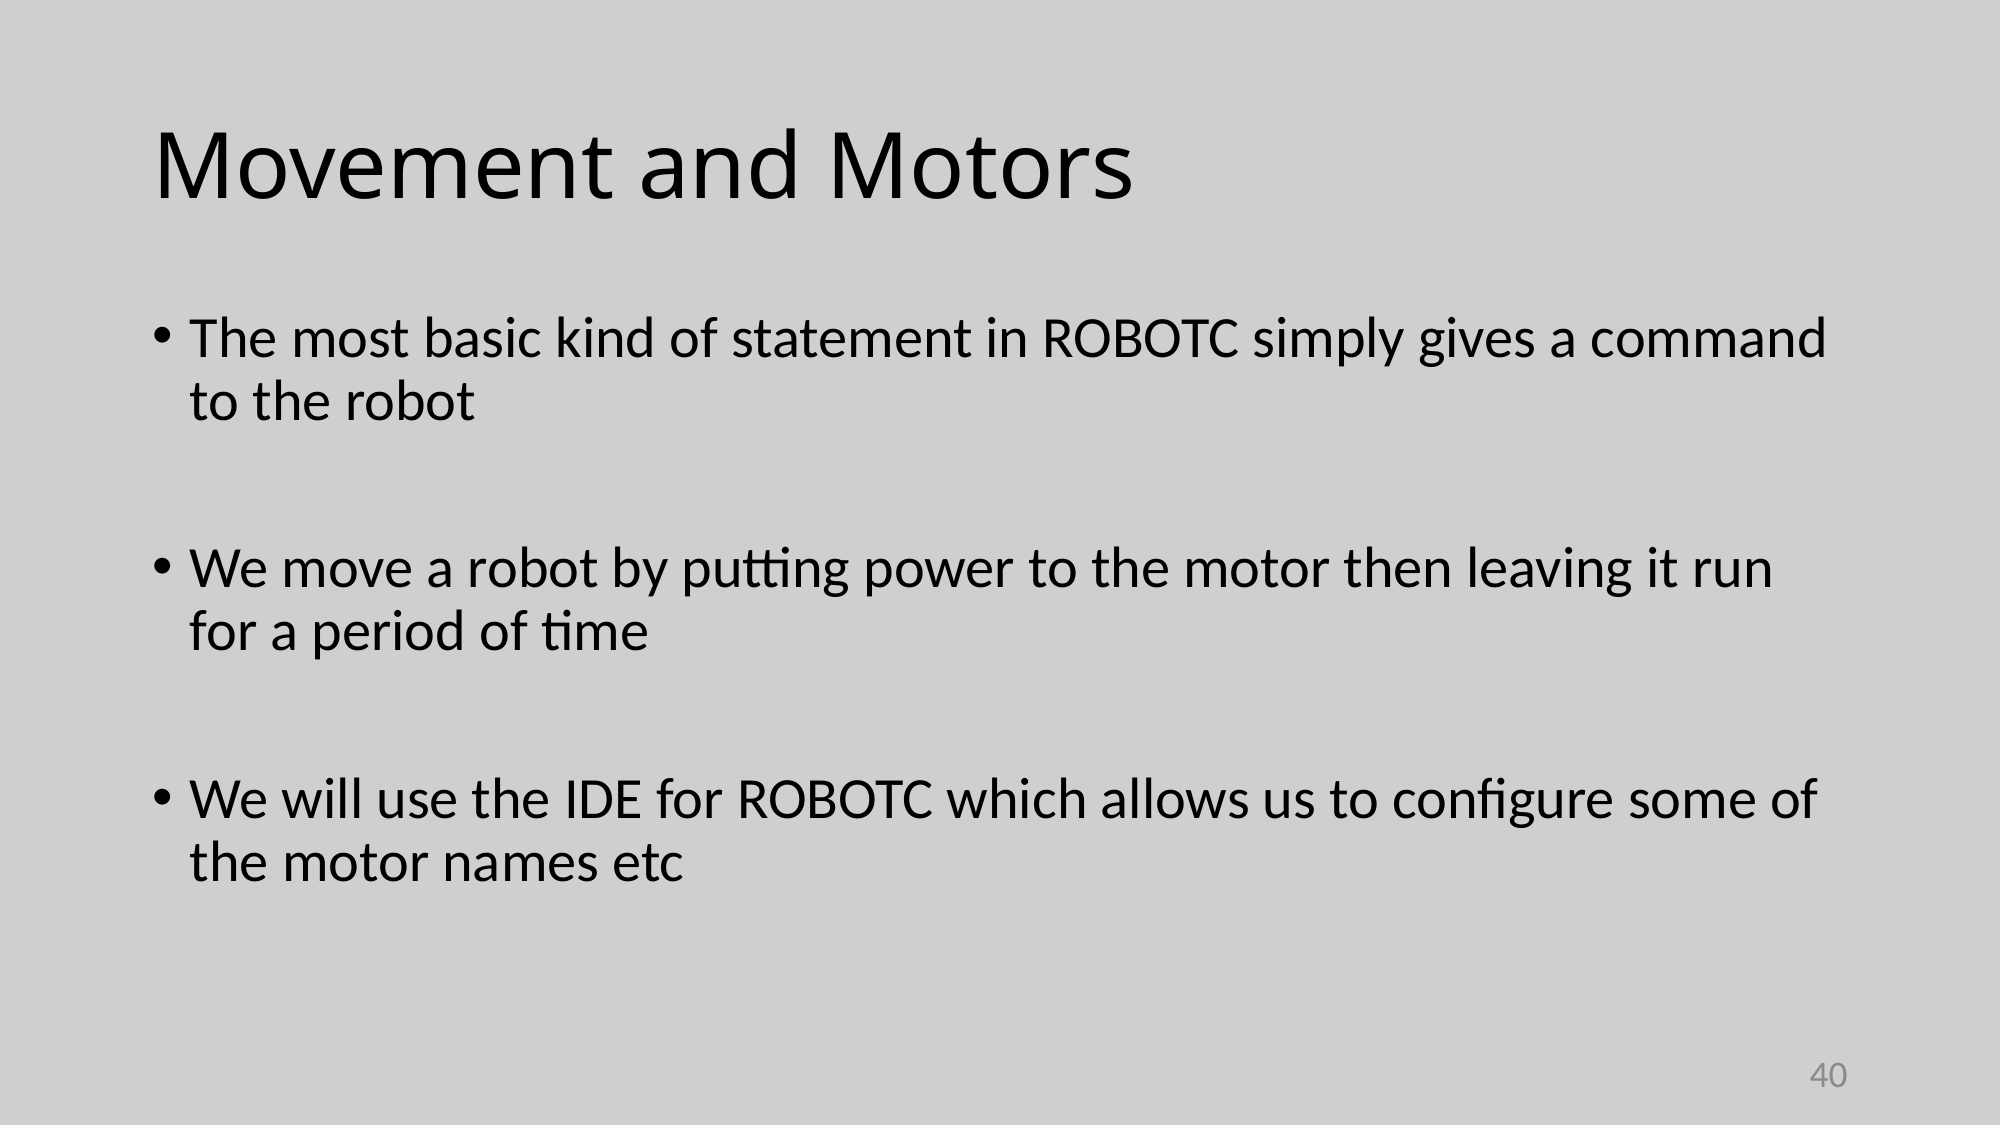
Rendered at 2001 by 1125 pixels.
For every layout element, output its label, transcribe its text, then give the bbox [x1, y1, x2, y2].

title Movement and Motors [137, 59, 1863, 278]
list The most basic kind of statement in ROBOTC simply gives a command to the robot We move a robot by putting power to the motor then leaving it run for a period of time We will use the IDE for ROBOTC which allows us to configure some of the motor names etc [137, 299, 1863, 1014]
slide_number 40 [1412, 1042, 1863, 1103]
